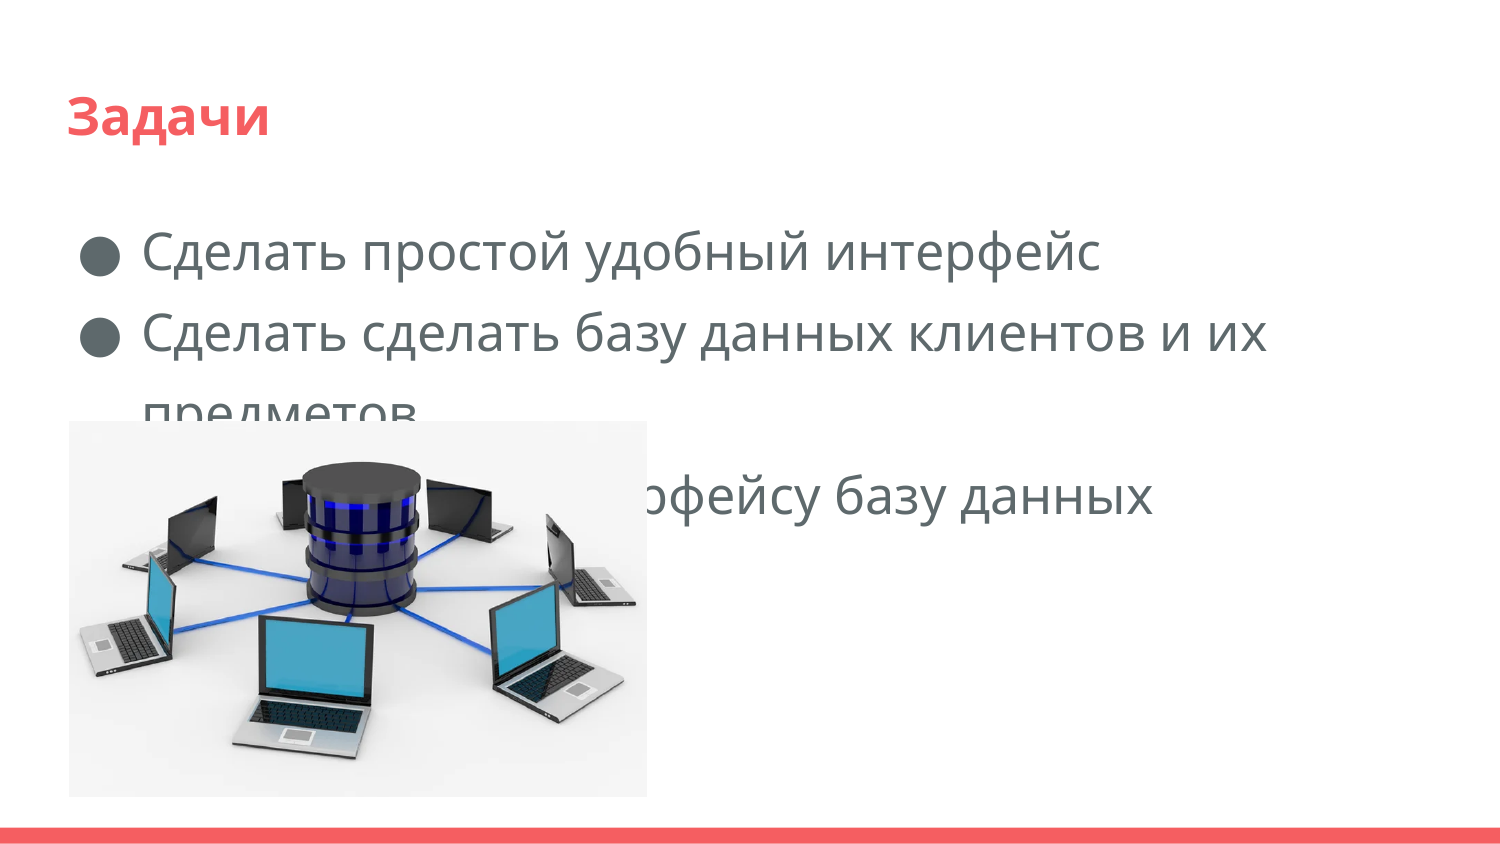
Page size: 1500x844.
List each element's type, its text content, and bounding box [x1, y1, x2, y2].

list Сделать простой удобный интерфейс Сделать сделать базу данных клиентов и их предметов Подключить к интерфейсу базу данных [51, 189, 1449, 750]
picture [69, 421, 647, 797]
title Задачи [51, 64, 1449, 167]
